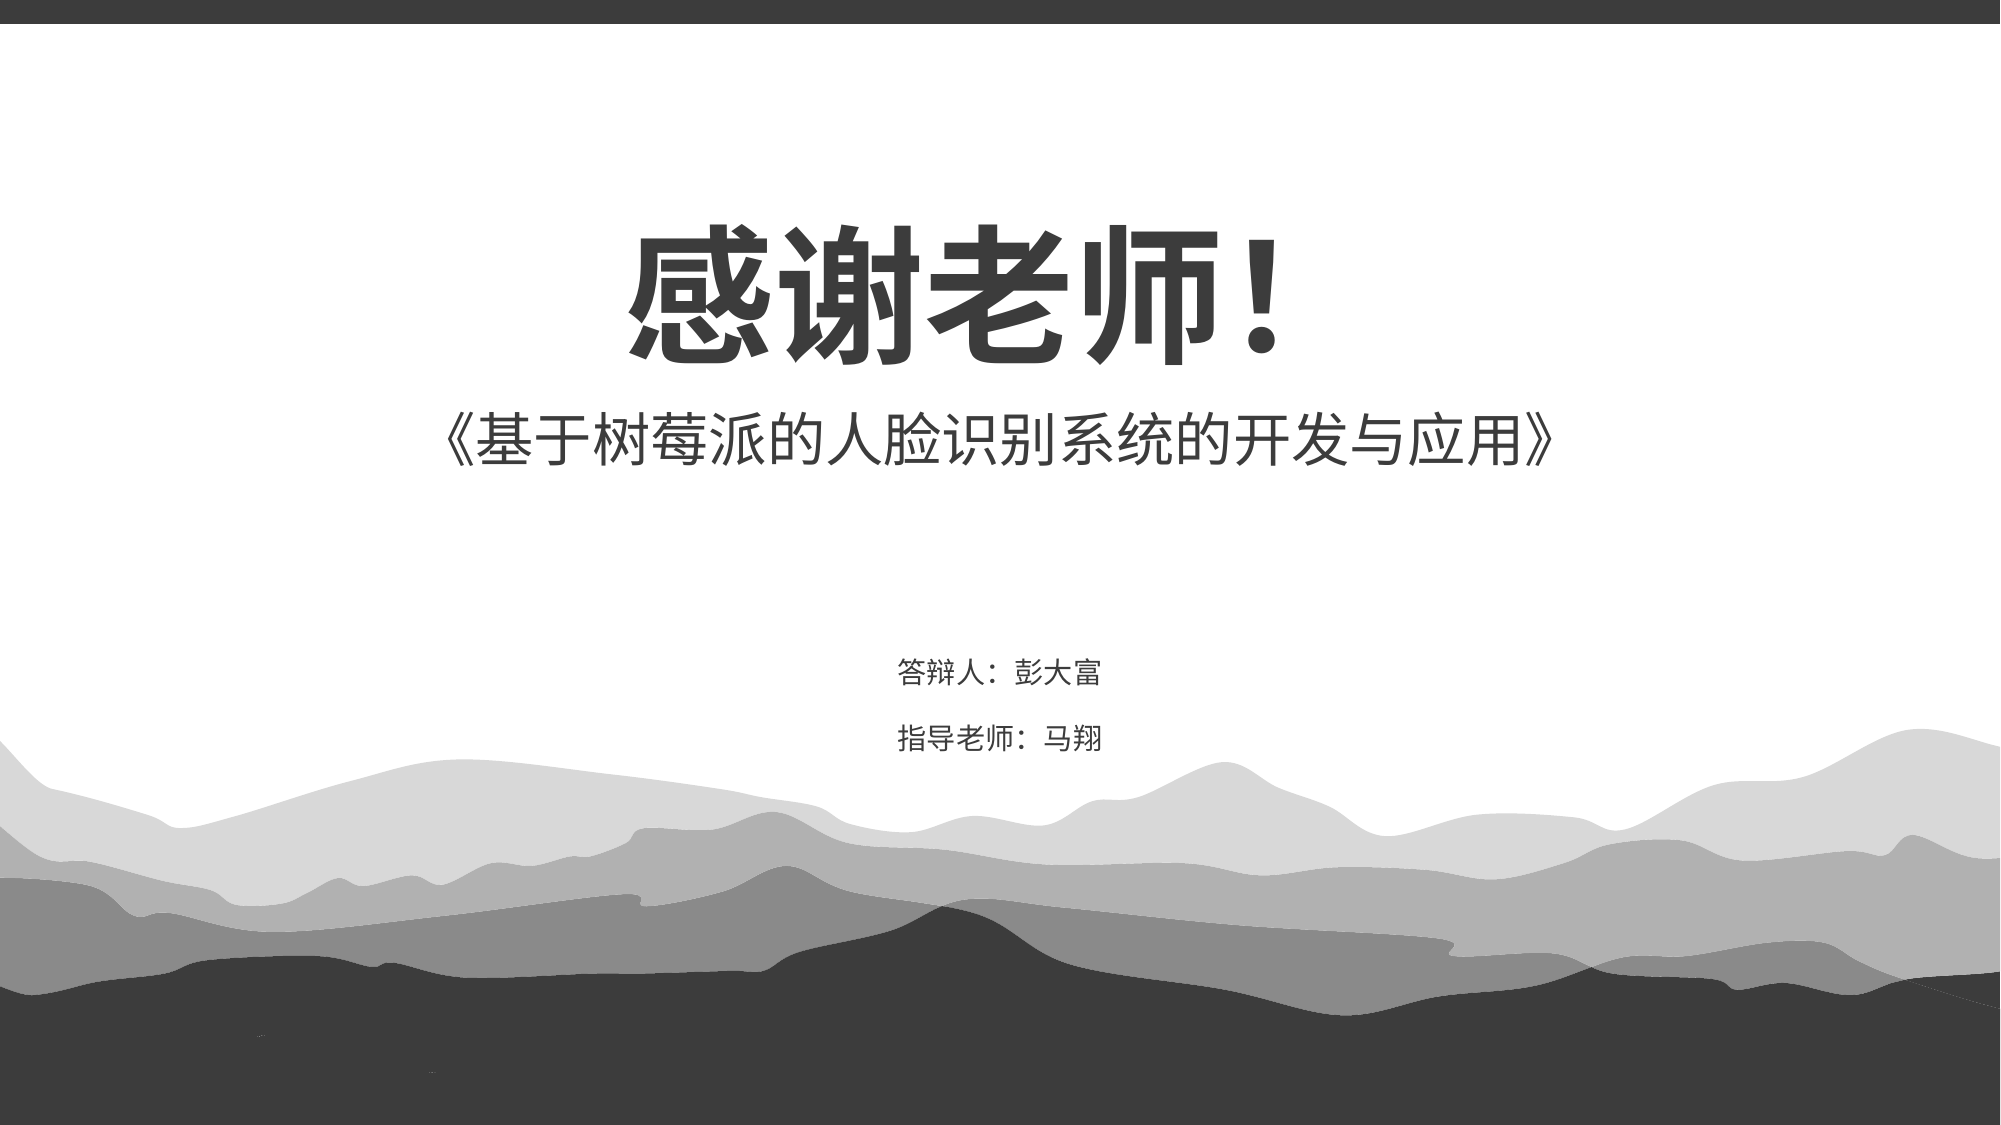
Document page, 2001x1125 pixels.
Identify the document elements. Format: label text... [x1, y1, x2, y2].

list 感谢老师！ [377, 215, 1623, 386]
list 《基于树莓派的人脸识别系统的开发与应用》 [377, 403, 1623, 498]
list 答辩人：彭大富 指导老师：马翔 [377, 580, 1623, 807]
